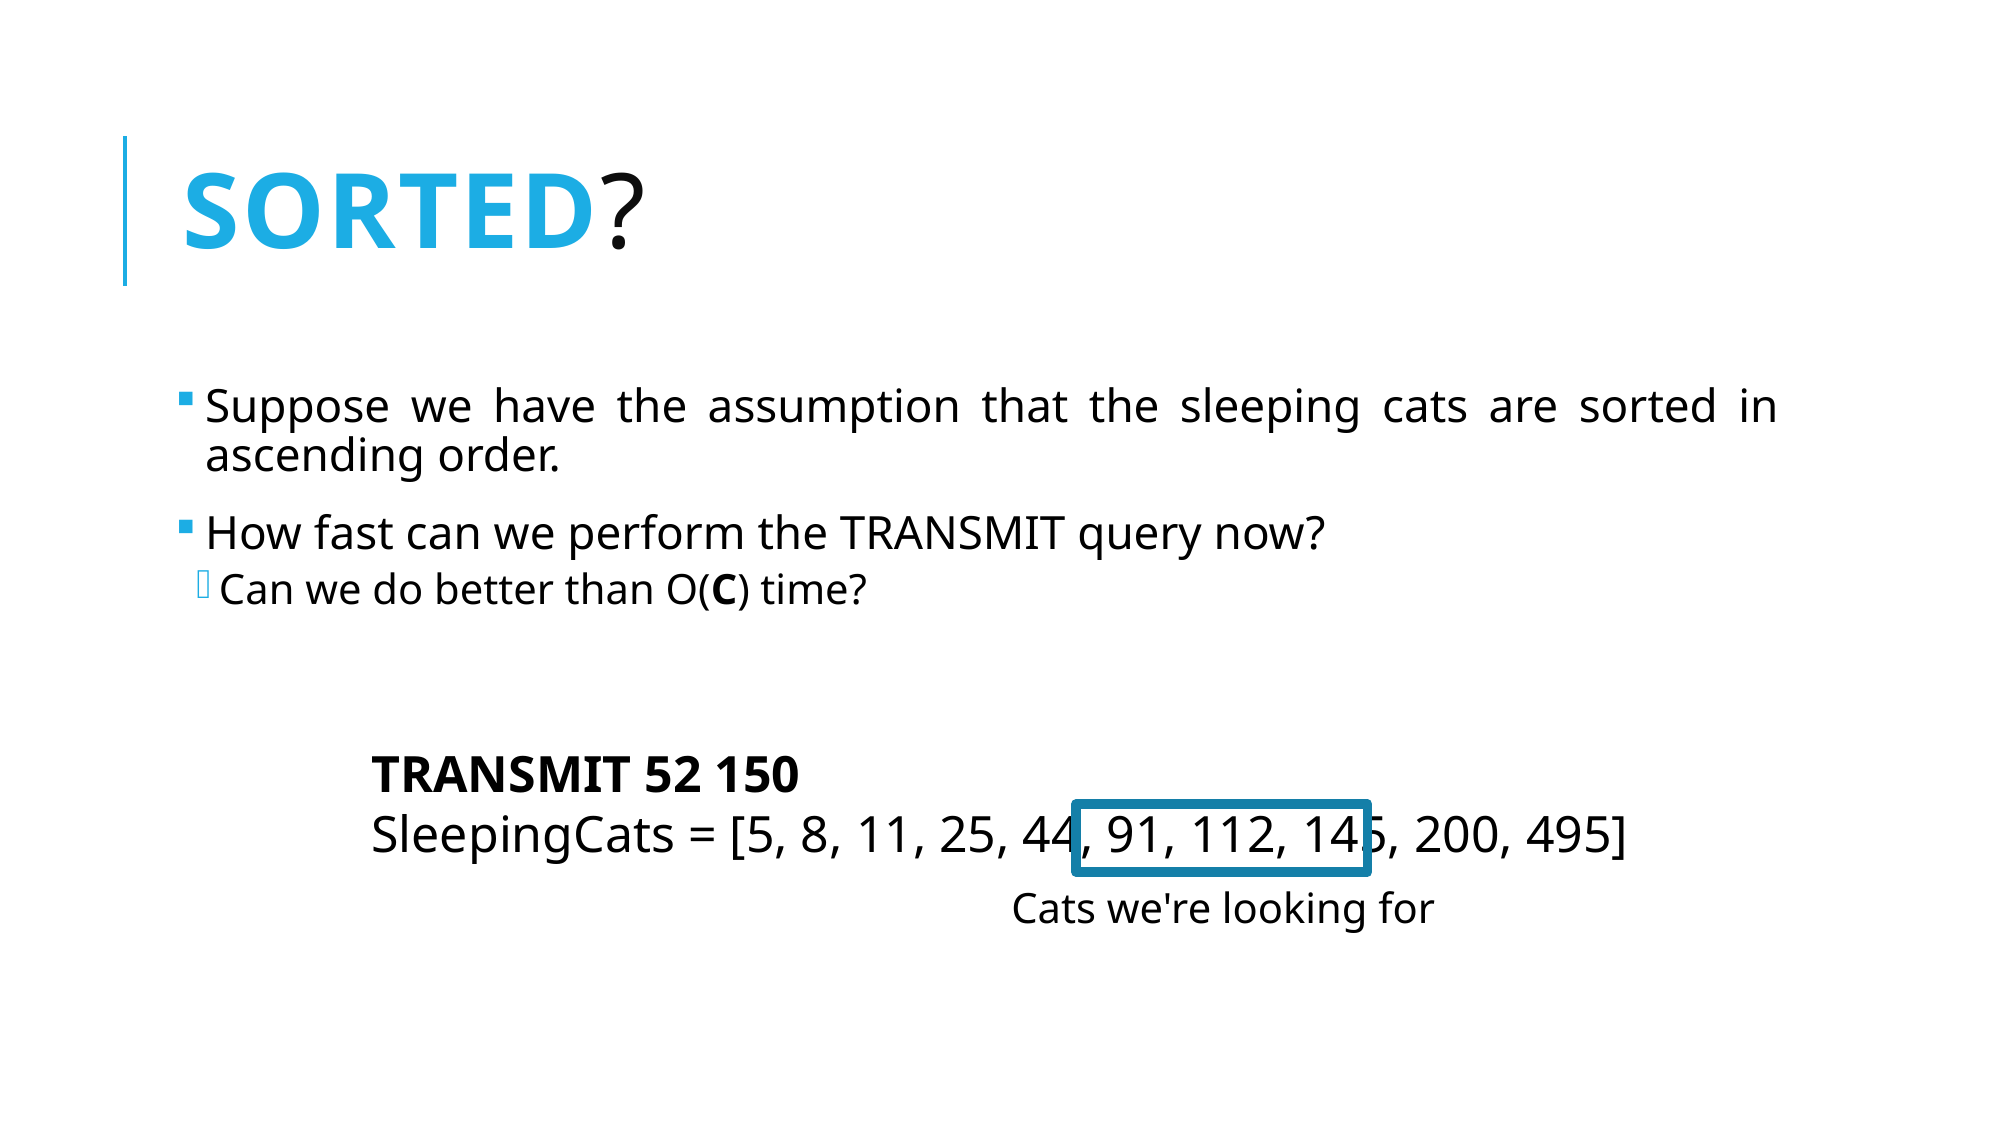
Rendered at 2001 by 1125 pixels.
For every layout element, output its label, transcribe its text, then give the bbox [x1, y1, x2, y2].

text_box TRANSMIT 52 150 SleepingCats = [5, 8, 11, 25, 44, 91, 112, 145, 200, 495] [356, 735, 1644, 871]
text_box [1075, 803, 1369, 873]
text_box Cats we're looking for [996, 874, 1451, 940]
title Sorted? [168, 96, 1763, 342]
list Suppose we have the assumption that the sleeping cats are sorted in ascending order. How fast can we perform the TRANSMIT query now? Can we do better than O(C) time? [168, 375, 1788, 1035]
